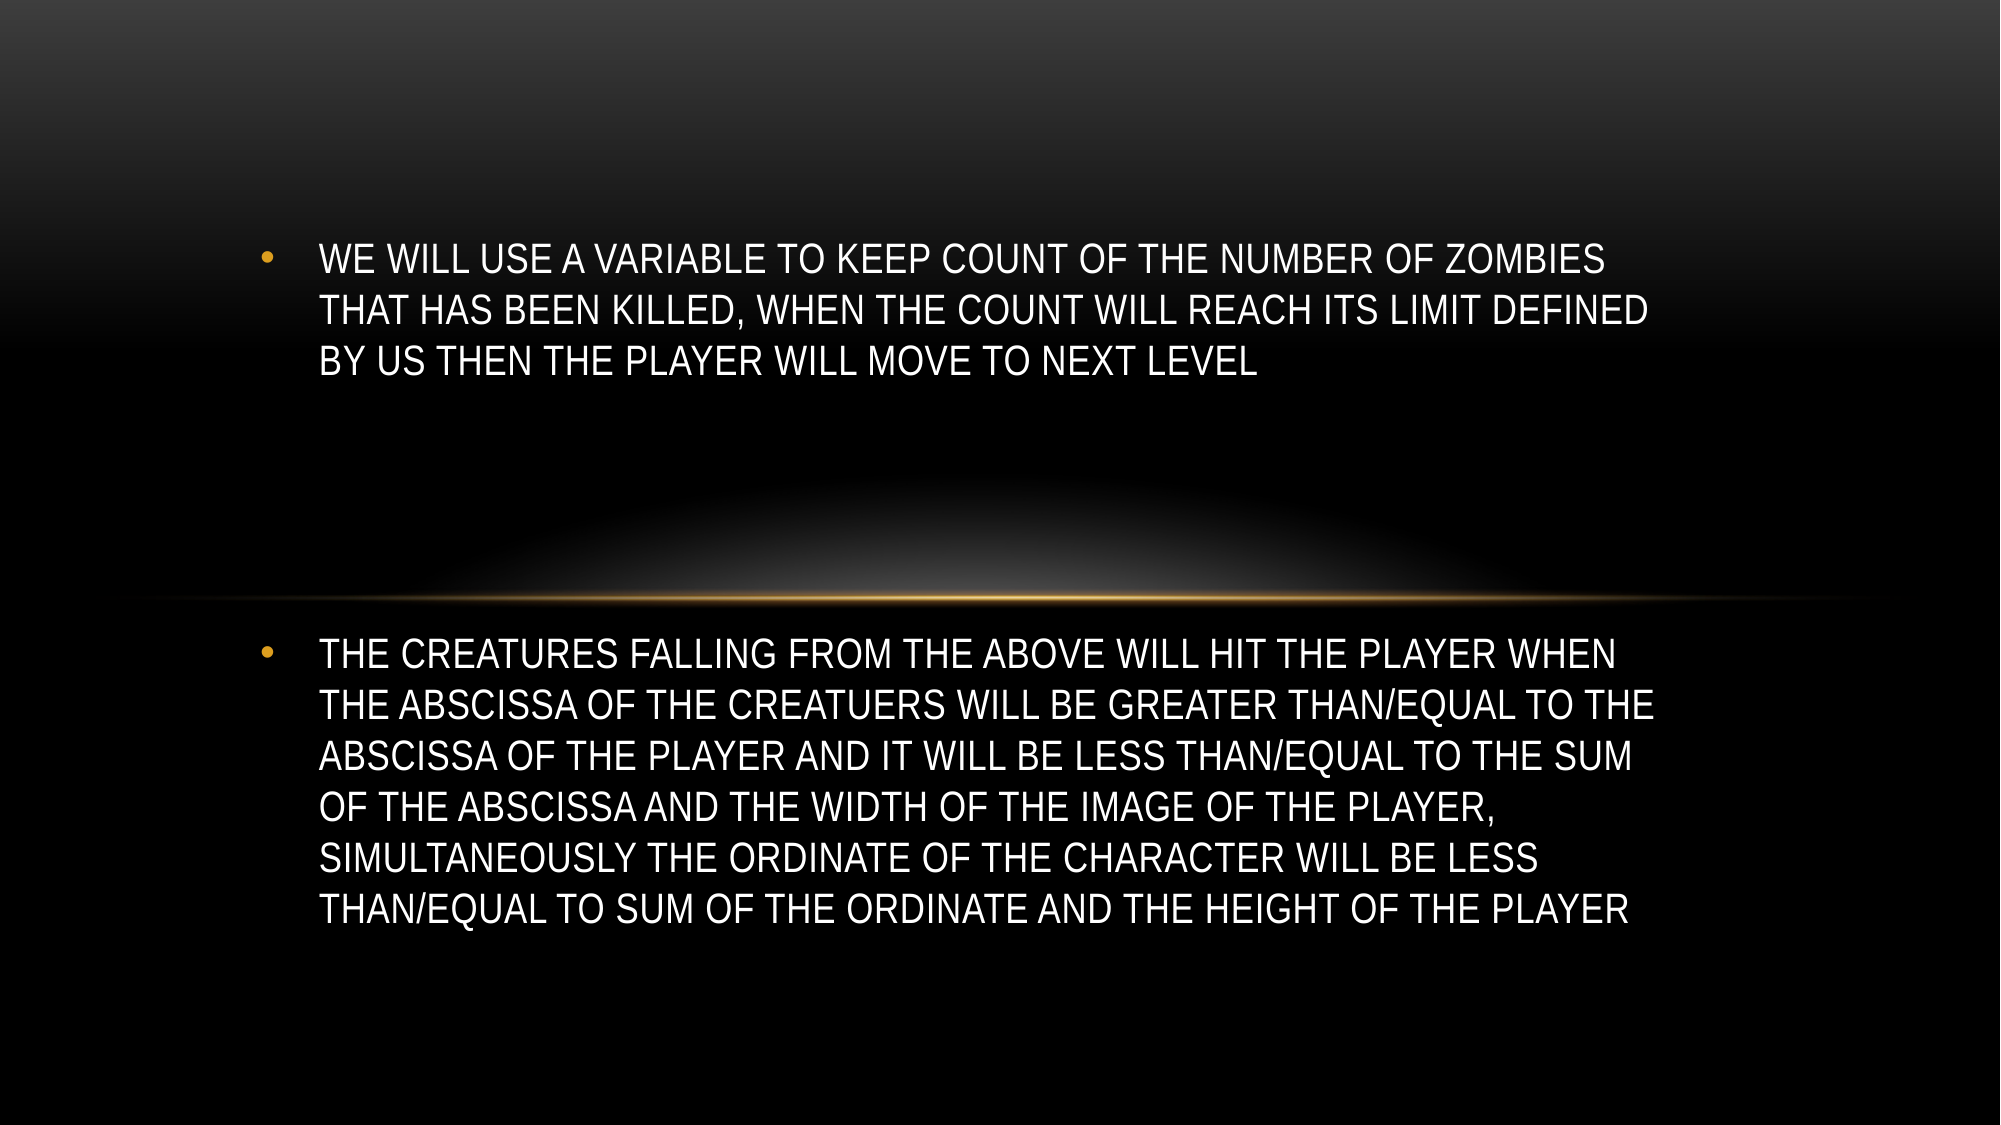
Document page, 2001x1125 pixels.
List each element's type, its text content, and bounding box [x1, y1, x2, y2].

subtitle WE WILL USE A VARIABLE TO KEEP COUNT OF THE NUMBER OF ZOMBIES THAT HAS BEEN KILLED, WHEN THE COUNT WILL REACH ITS LIMIT DEFINED BY US THEN THE PLAYER WILL MOVE TO NEXT LEVEL THE CREATURES FALLING FROM THE ABOVE WILL HIT THE PLAYER WHEN THE ABSCISSA OF THE CREATUERS WILL BE GREATER THAN/EQUAL TO THE ABSCISSA OF THE PLAYER AND IT WILL BE LESS THAN/EQUAL TO THE SUM OF THE ABSCISSA AND THE WIDTH OF THE IMAGE OF THE PLAYER, SIMULTANEOUSLY THE ORDINATE OF THE CHARACTER WILL BE LESS THAN/EQUAL TO SUM OF THE ORDINATE AND THE HEIGHT OF THE PLAYER [245, 223, 1688, 1008]
picture [0, 0, 2000, 750]
